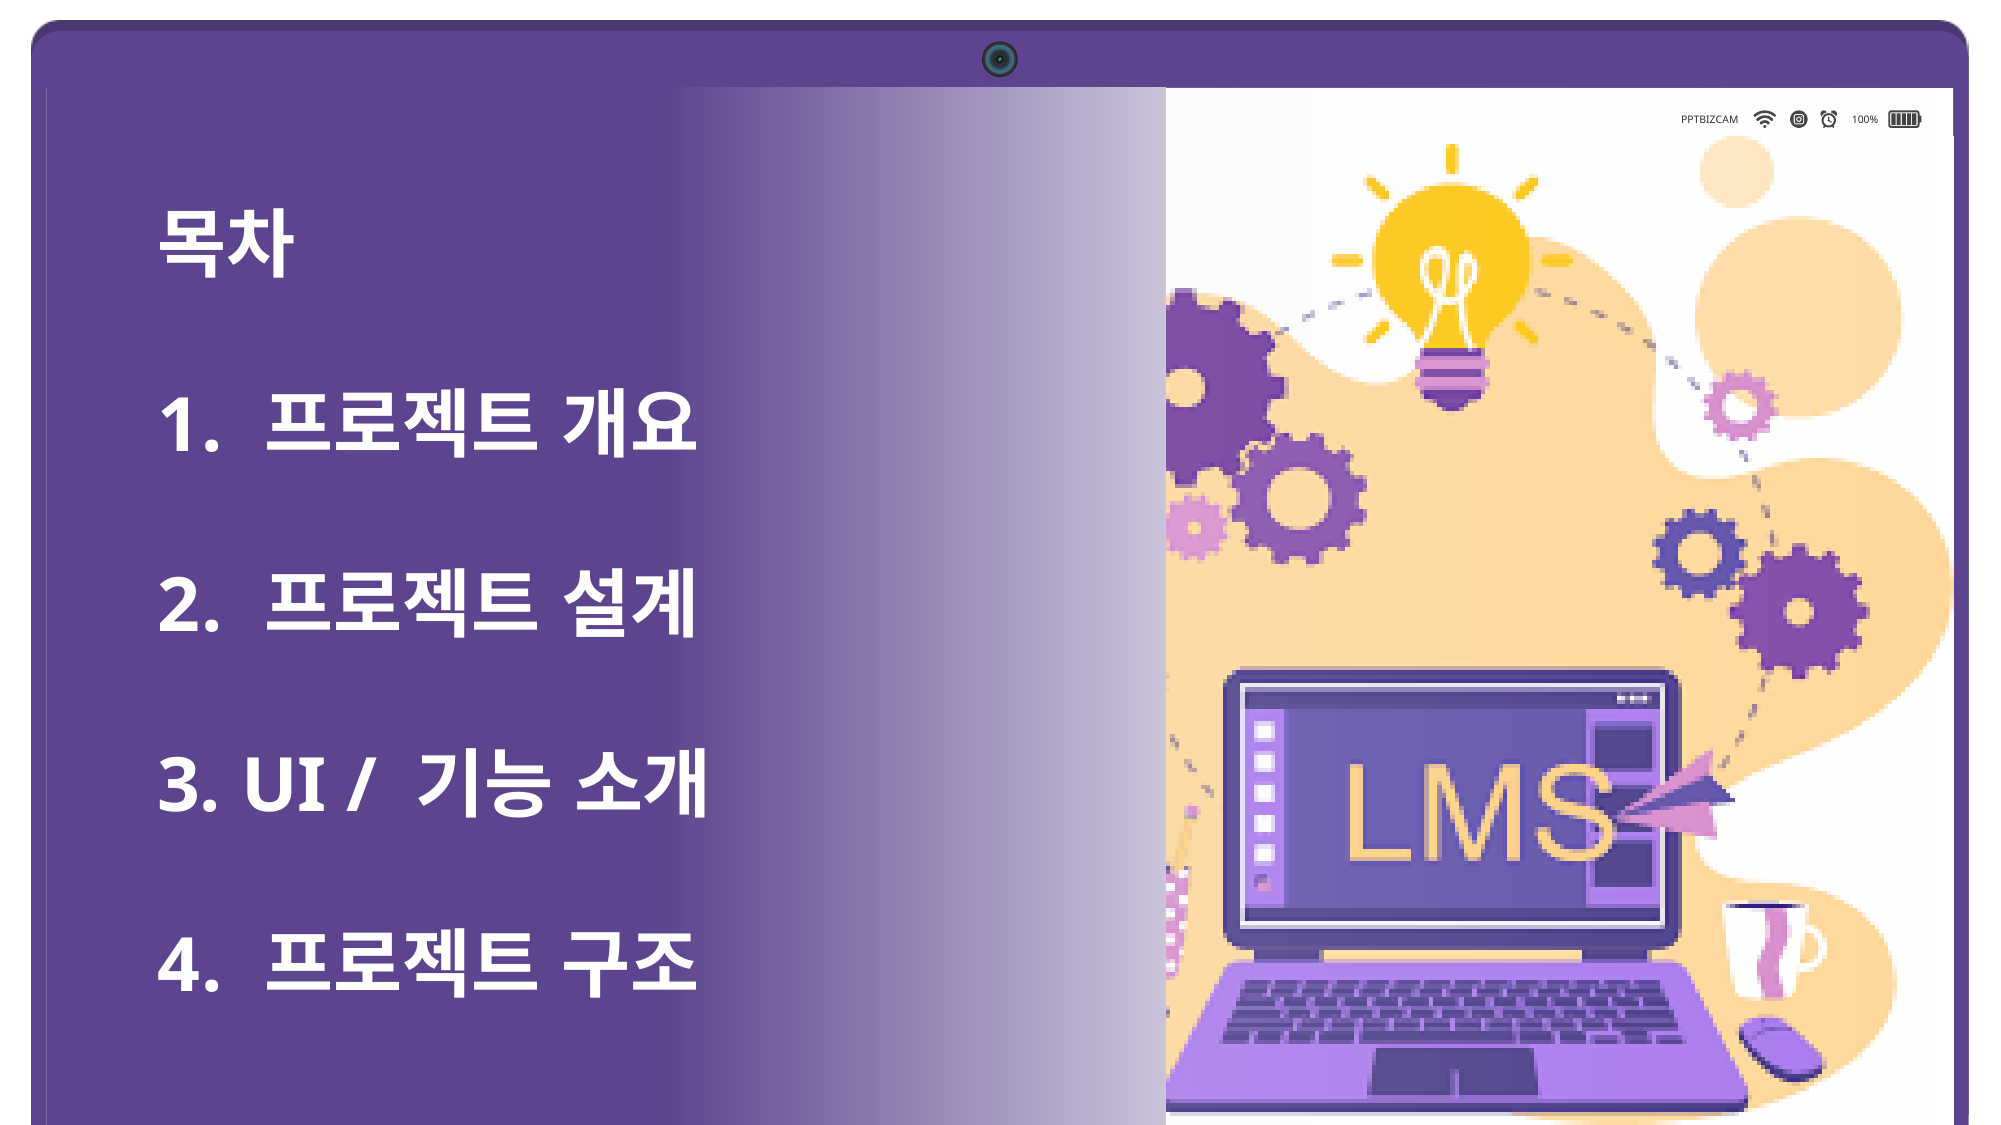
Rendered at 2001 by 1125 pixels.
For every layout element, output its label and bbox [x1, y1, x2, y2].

picture [1009, 136, 1954, 1125]
text_box [31, 30, 1969, 1125]
